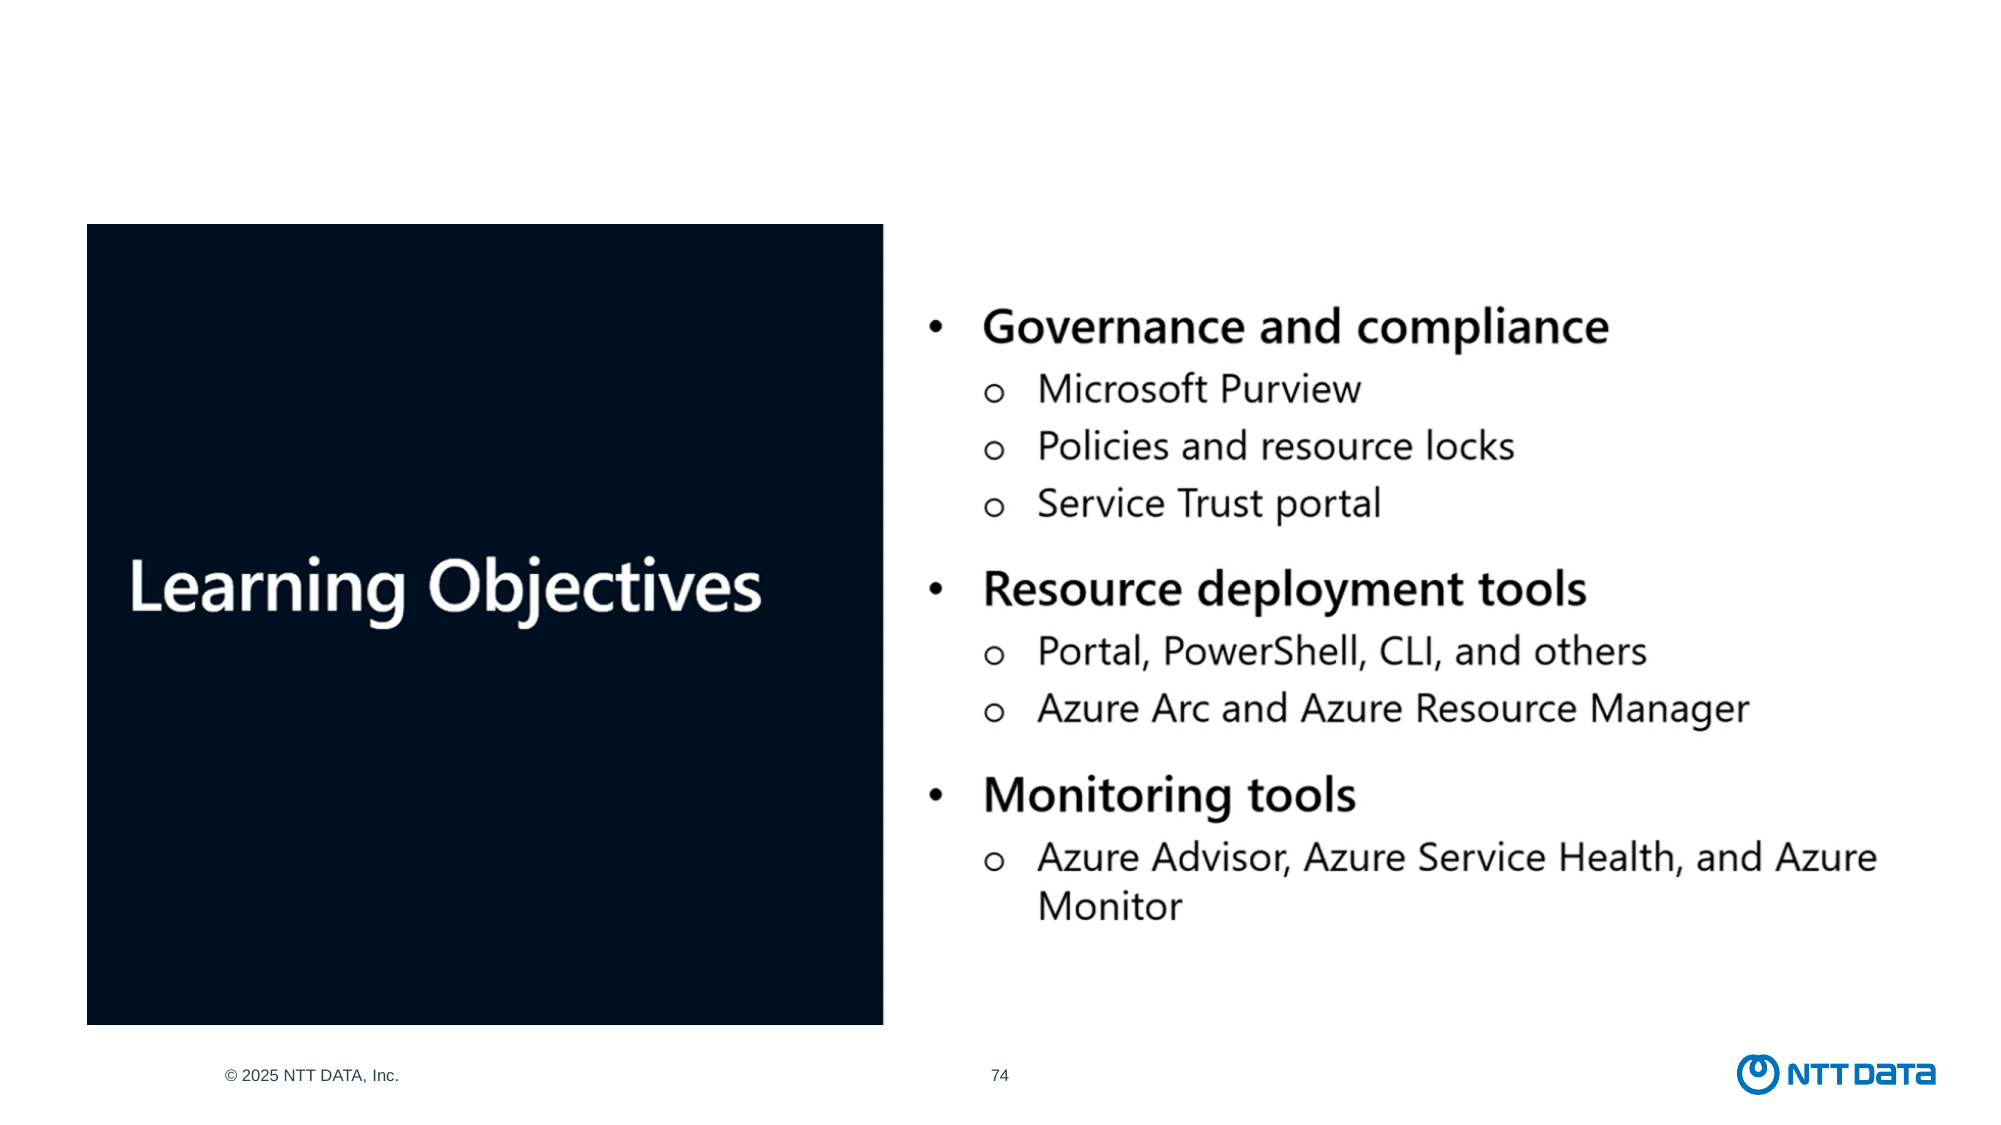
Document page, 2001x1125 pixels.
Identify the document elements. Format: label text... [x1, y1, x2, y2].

slide_number 74 [912, 1050, 1088, 1101]
footer © 2025 NTT DATA, Inc. [225, 1050, 901, 1101]
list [87, 224, 1913, 1025]
